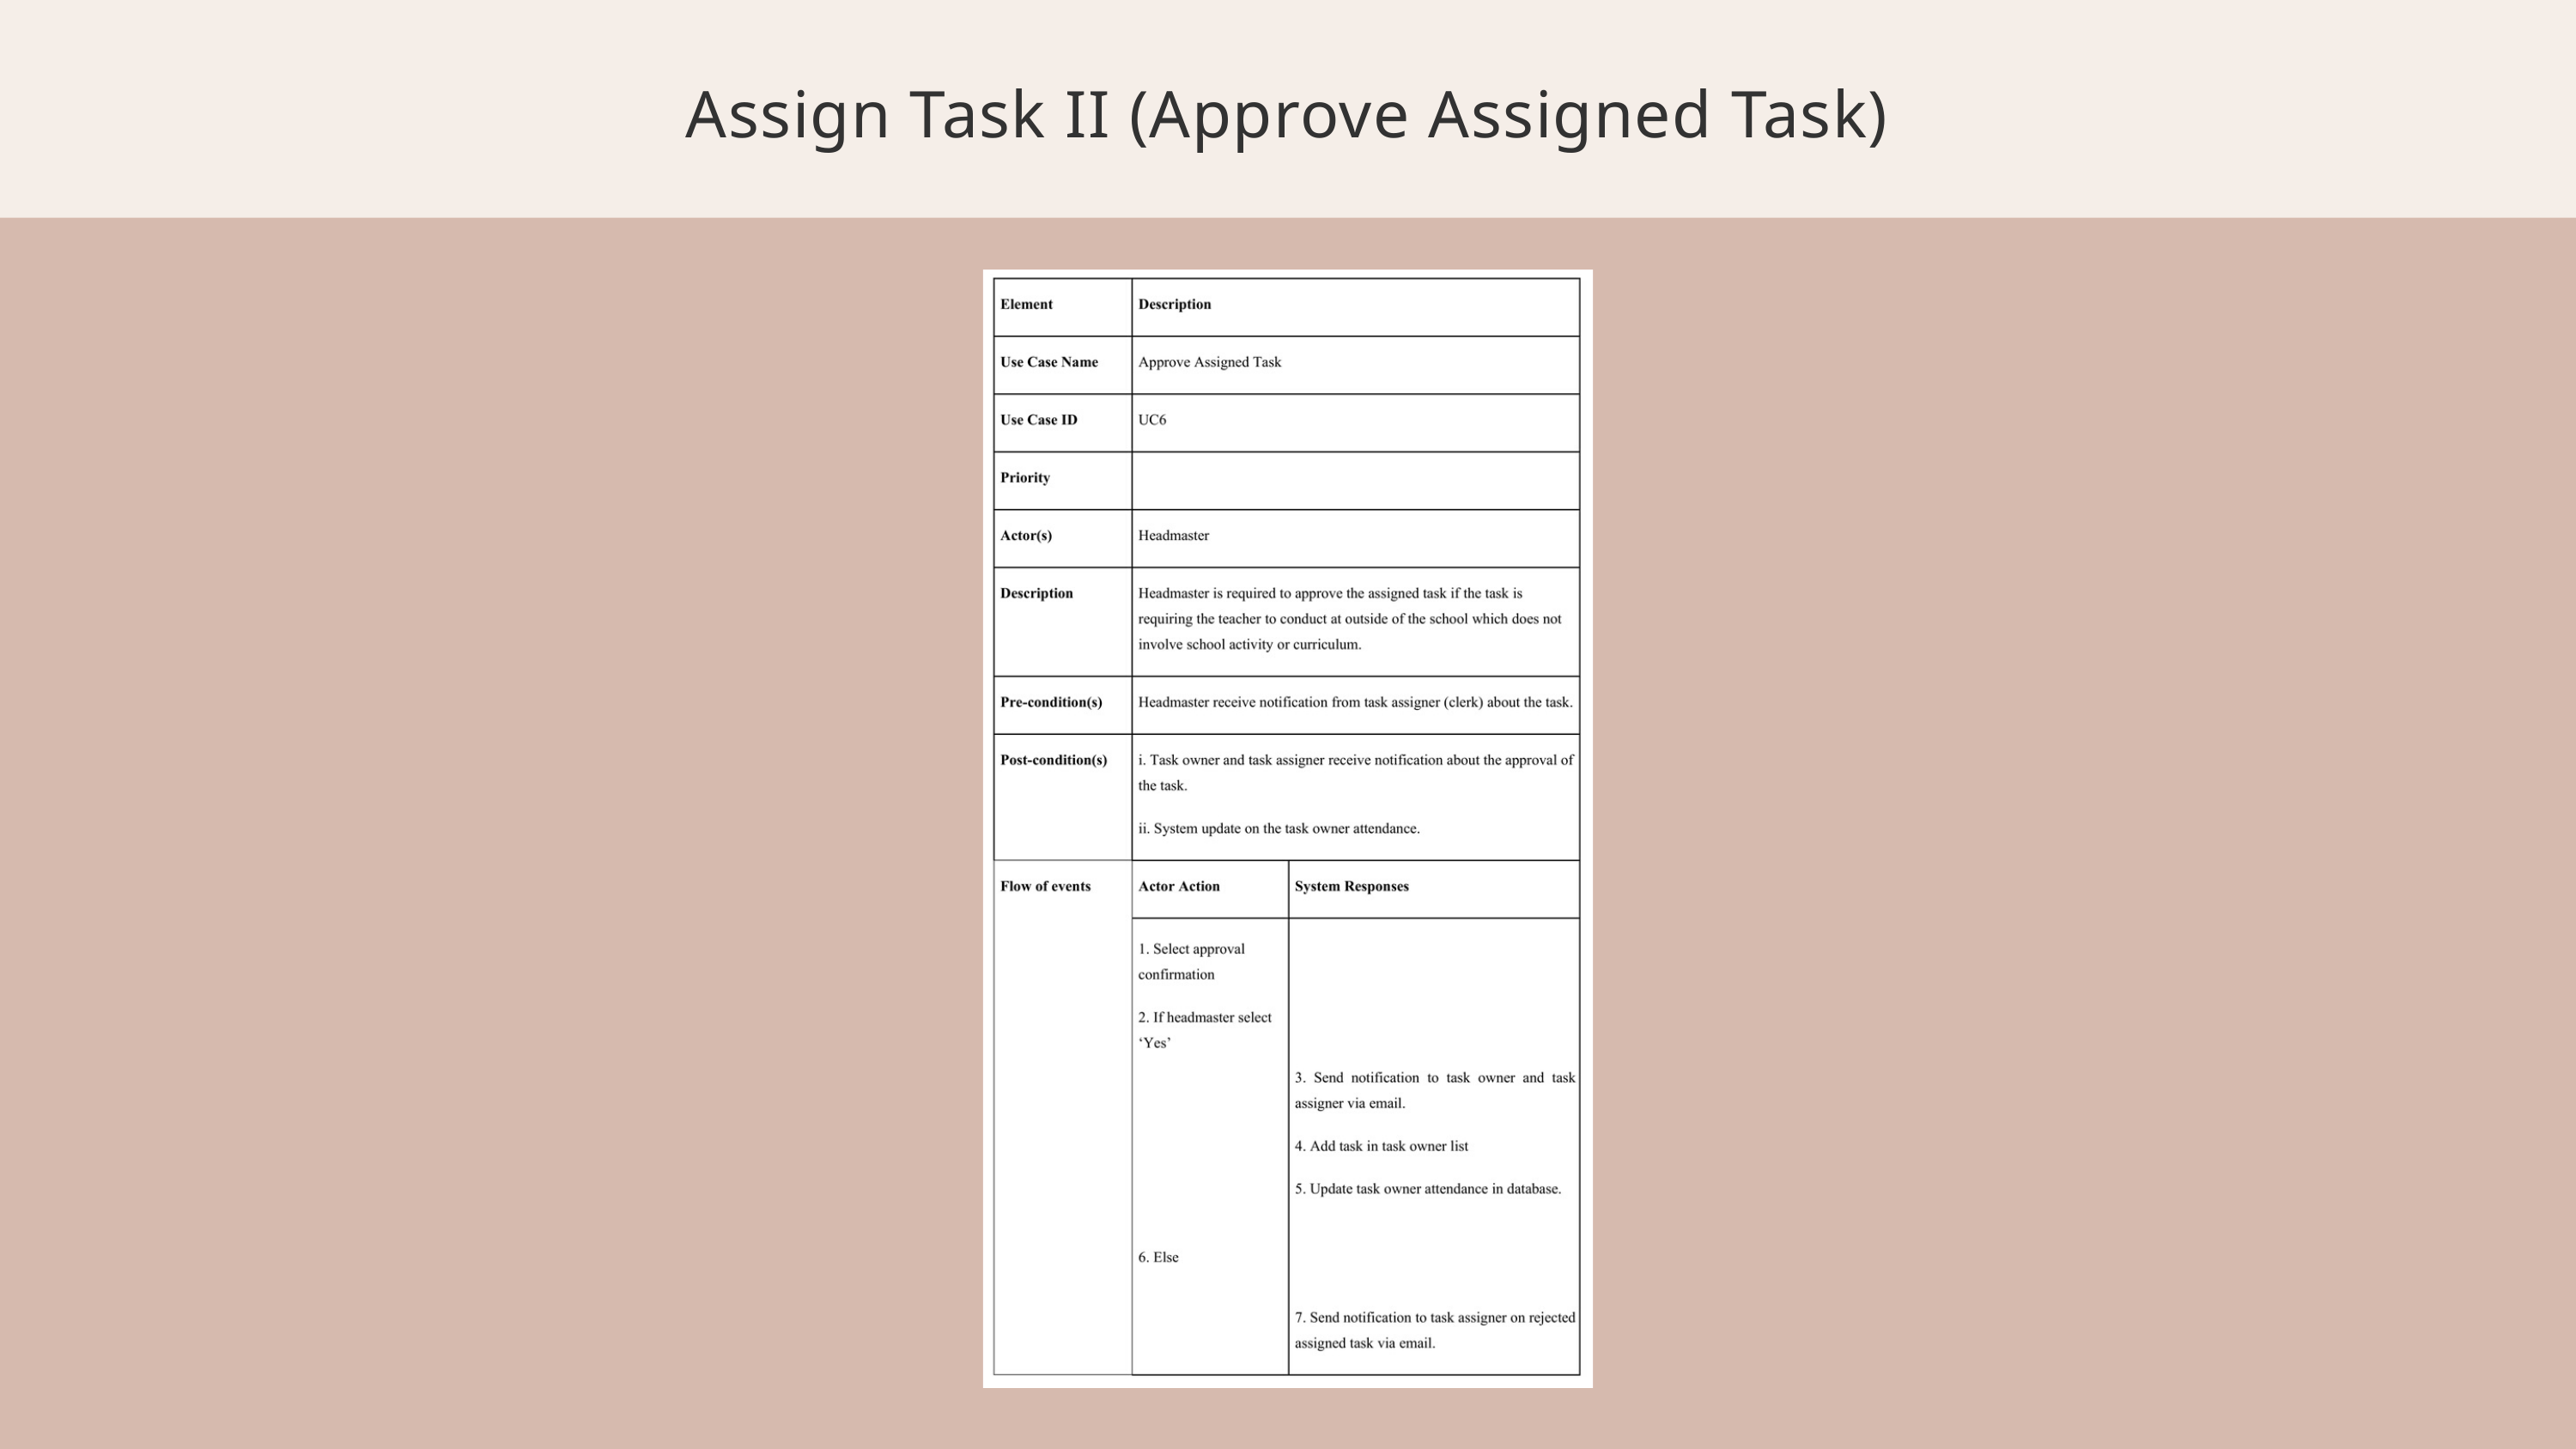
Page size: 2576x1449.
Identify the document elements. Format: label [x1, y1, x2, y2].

text_box [0, 0, 2576, 1388]
